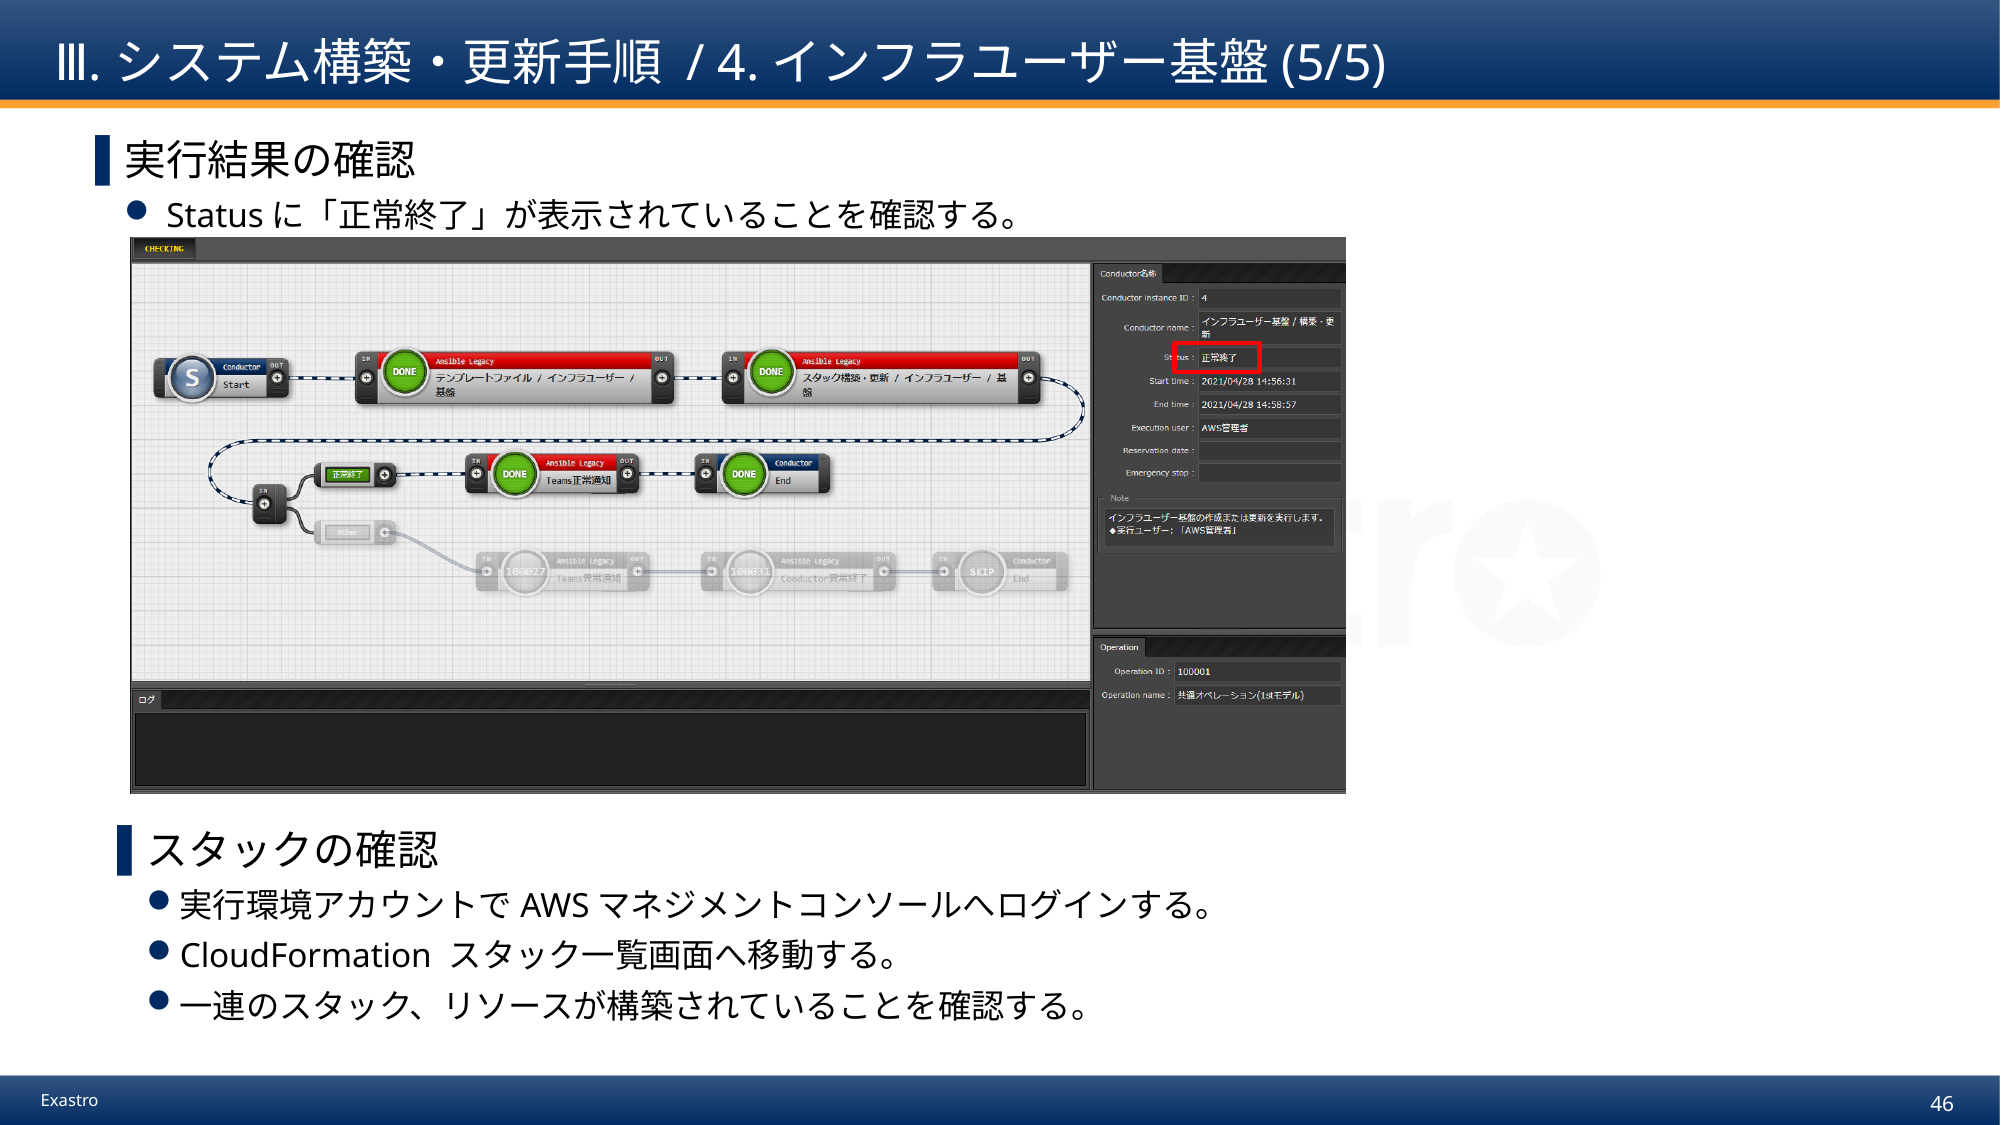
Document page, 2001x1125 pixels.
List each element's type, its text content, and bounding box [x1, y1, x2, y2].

title Ⅲ.システム構築・更新手順 / 4.インフラユーザー基盤(5/5) [39, 18, 1961, 96]
text_box 実行結果の確認 Statusに「正常終了」が表示されていることを確認する。 [79, 126, 1742, 257]
picture [0, 0, 2000, 1125]
text_box スタックの確認 実行環境アカウントでAWSマネジメントコンソールへログインする。 CloudFormation スタック一覧画面へ移動する。 一連のスタック、リソースが構築されていることを確認する。 [102, 816, 1764, 1066]
